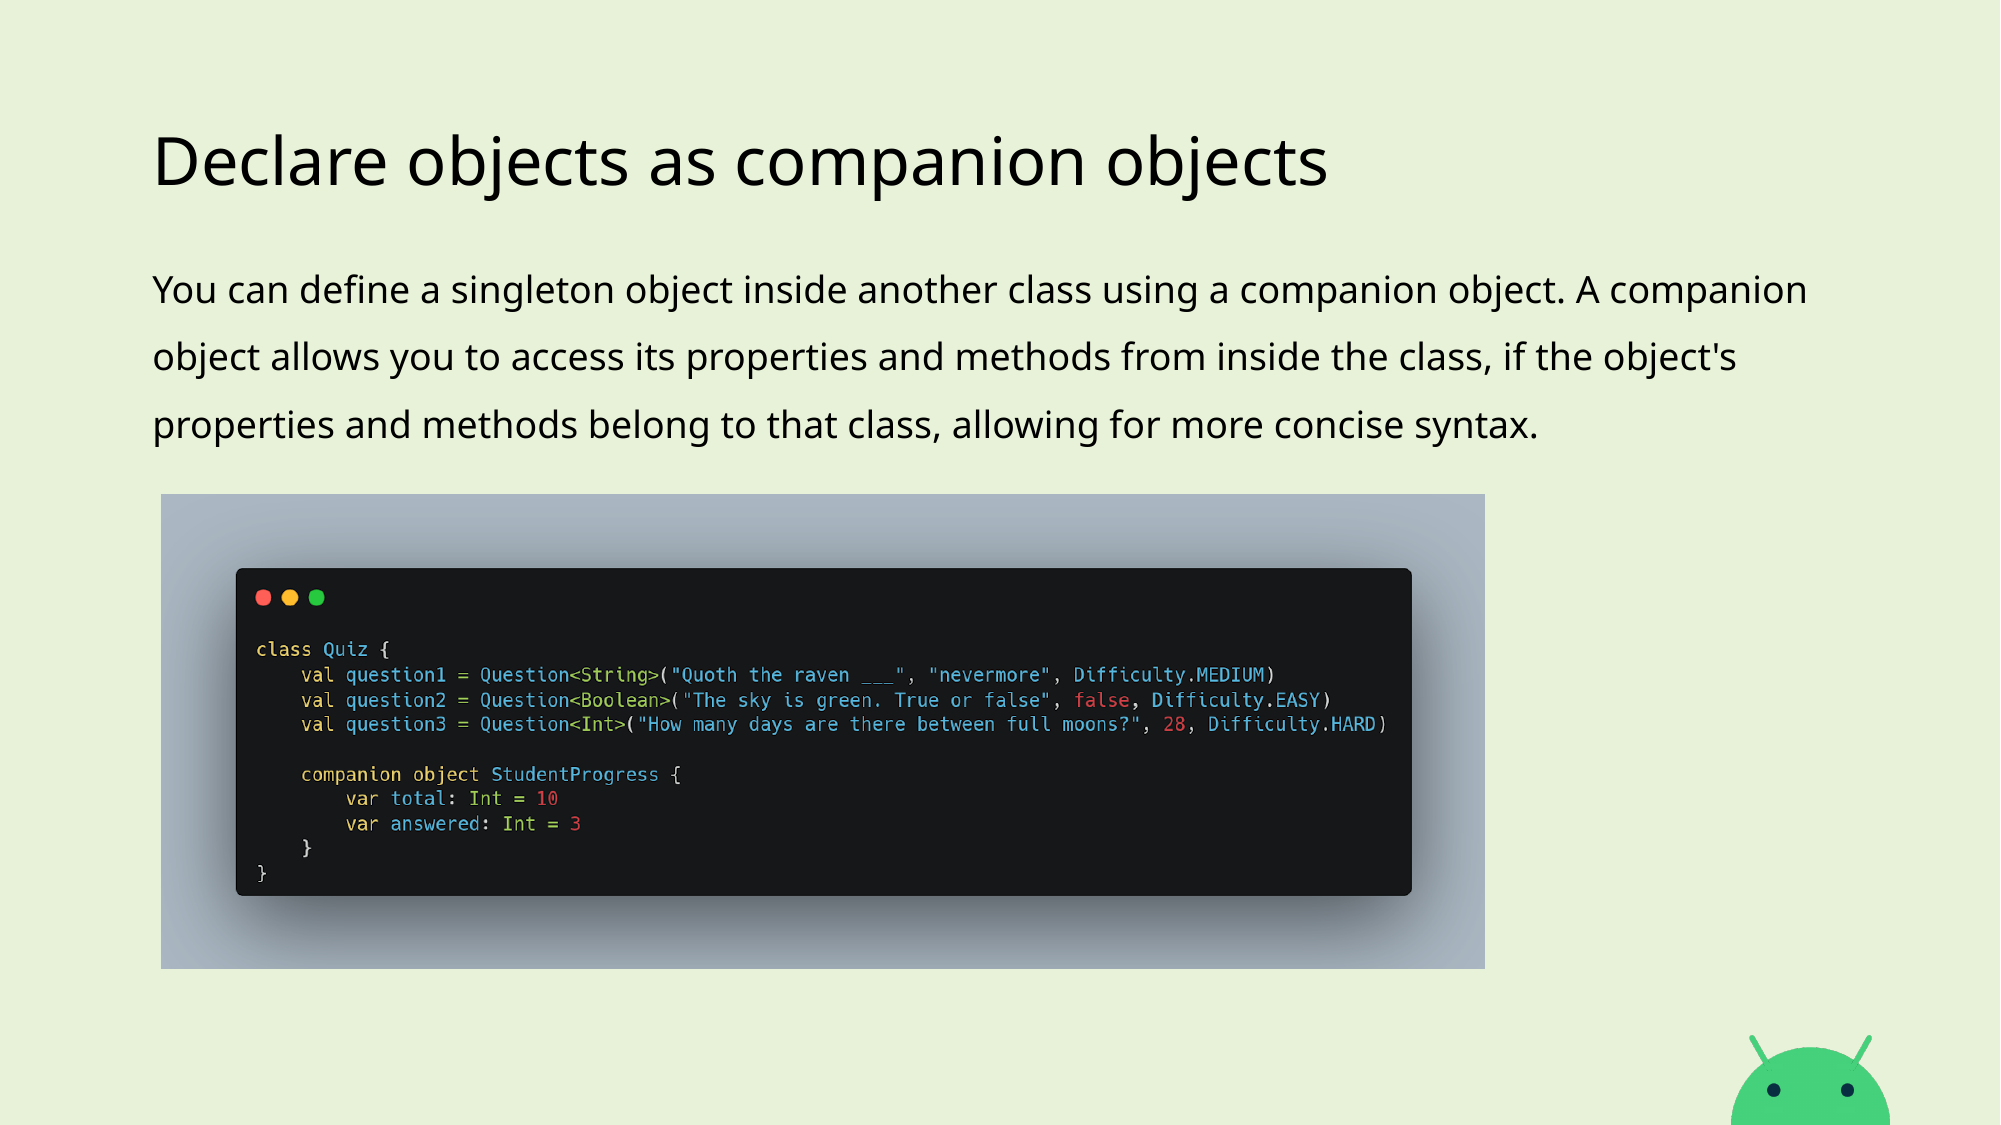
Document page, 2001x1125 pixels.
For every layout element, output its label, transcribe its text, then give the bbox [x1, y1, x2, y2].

picture [1731, 1035, 1890, 1120]
list You can define a singleton object inside another class using a companion object. A companion object allows you to access its properties and methods from inside the class, if the object's properties and methods belong to that class, allowing for more concise syntax. [137, 235, 1863, 563]
title Declare objects as companion objects [137, 114, 1863, 214]
picture [160, 494, 1485, 970]
text_box [1730, 1118, 1891, 1125]
